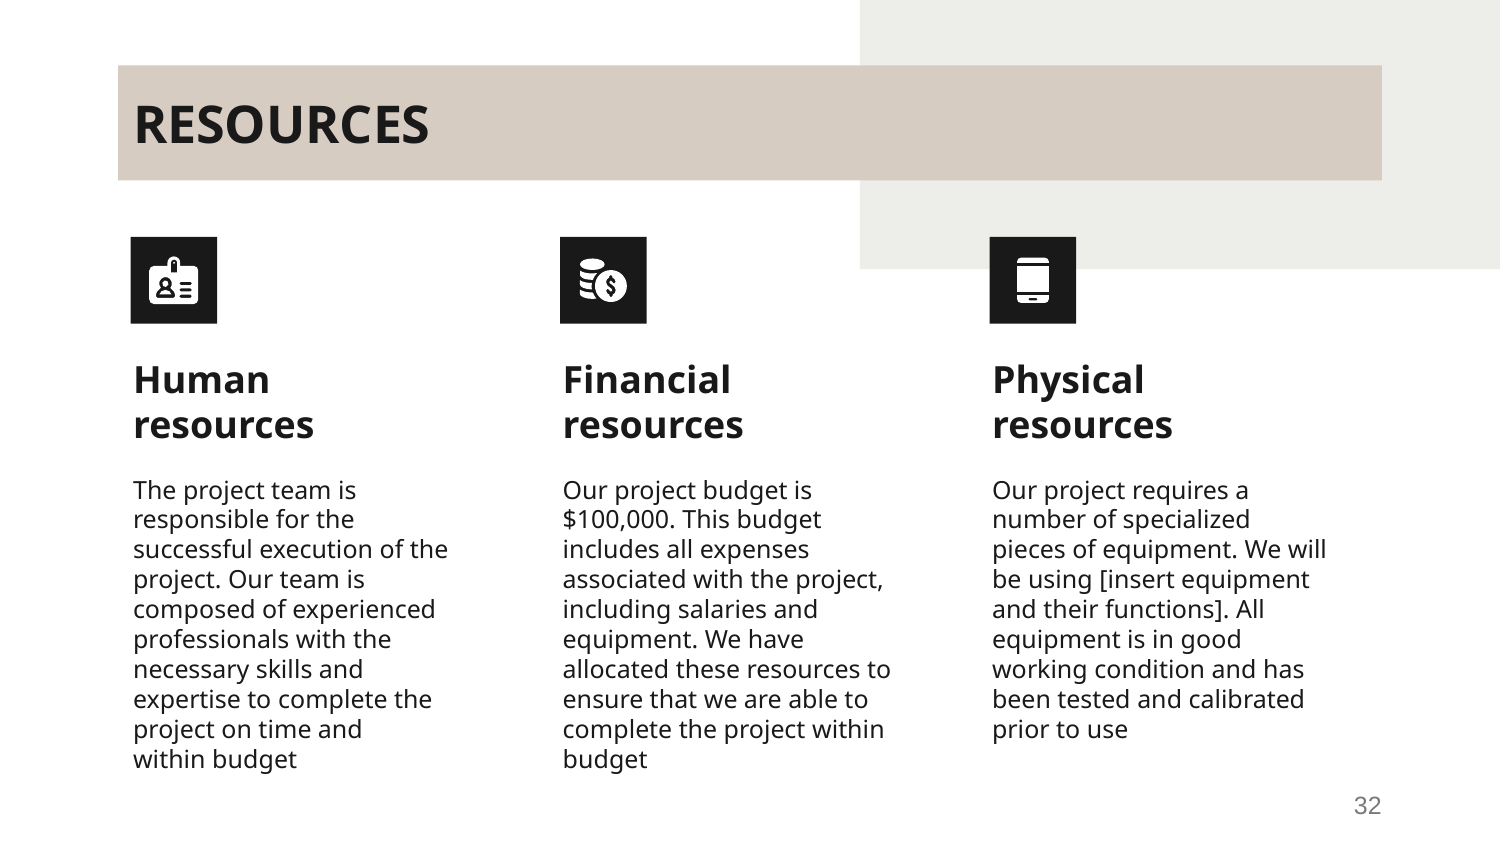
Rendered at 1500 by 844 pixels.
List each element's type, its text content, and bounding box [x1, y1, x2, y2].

text_box [989, 236, 1077, 324]
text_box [148, 256, 199, 305]
title RESOURCES [118, 65, 1382, 181]
subtitle Physical resources [977, 345, 1345, 462]
subtitle Financial resources [547, 345, 915, 459]
text_box [560, 236, 647, 324]
subtitle Human resources [118, 345, 485, 459]
text_box [130, 236, 218, 324]
subtitle Our project requires a number of specialized pieces of equipment. We will be using [insert equipment and their functions]. All equipment is in good working condition and has been tested and calibrated prior to use [977, 462, 1345, 756]
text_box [579, 258, 628, 303]
slide_number 32 [1059, 782, 1397, 828]
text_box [1016, 257, 1050, 304]
subtitle Our project budget is $100,000. This budget includes all expenses associated with the project, including salaries and equipment. We have allocated these resources to ensure that we are able to complete the project within budget [547, 459, 915, 756]
subtitle The project team is responsible for the successful execution of the project. Our team is composed of experienced professionals with the necessary skills and expertise to complete the project on time and within budget [118, 459, 485, 756]
